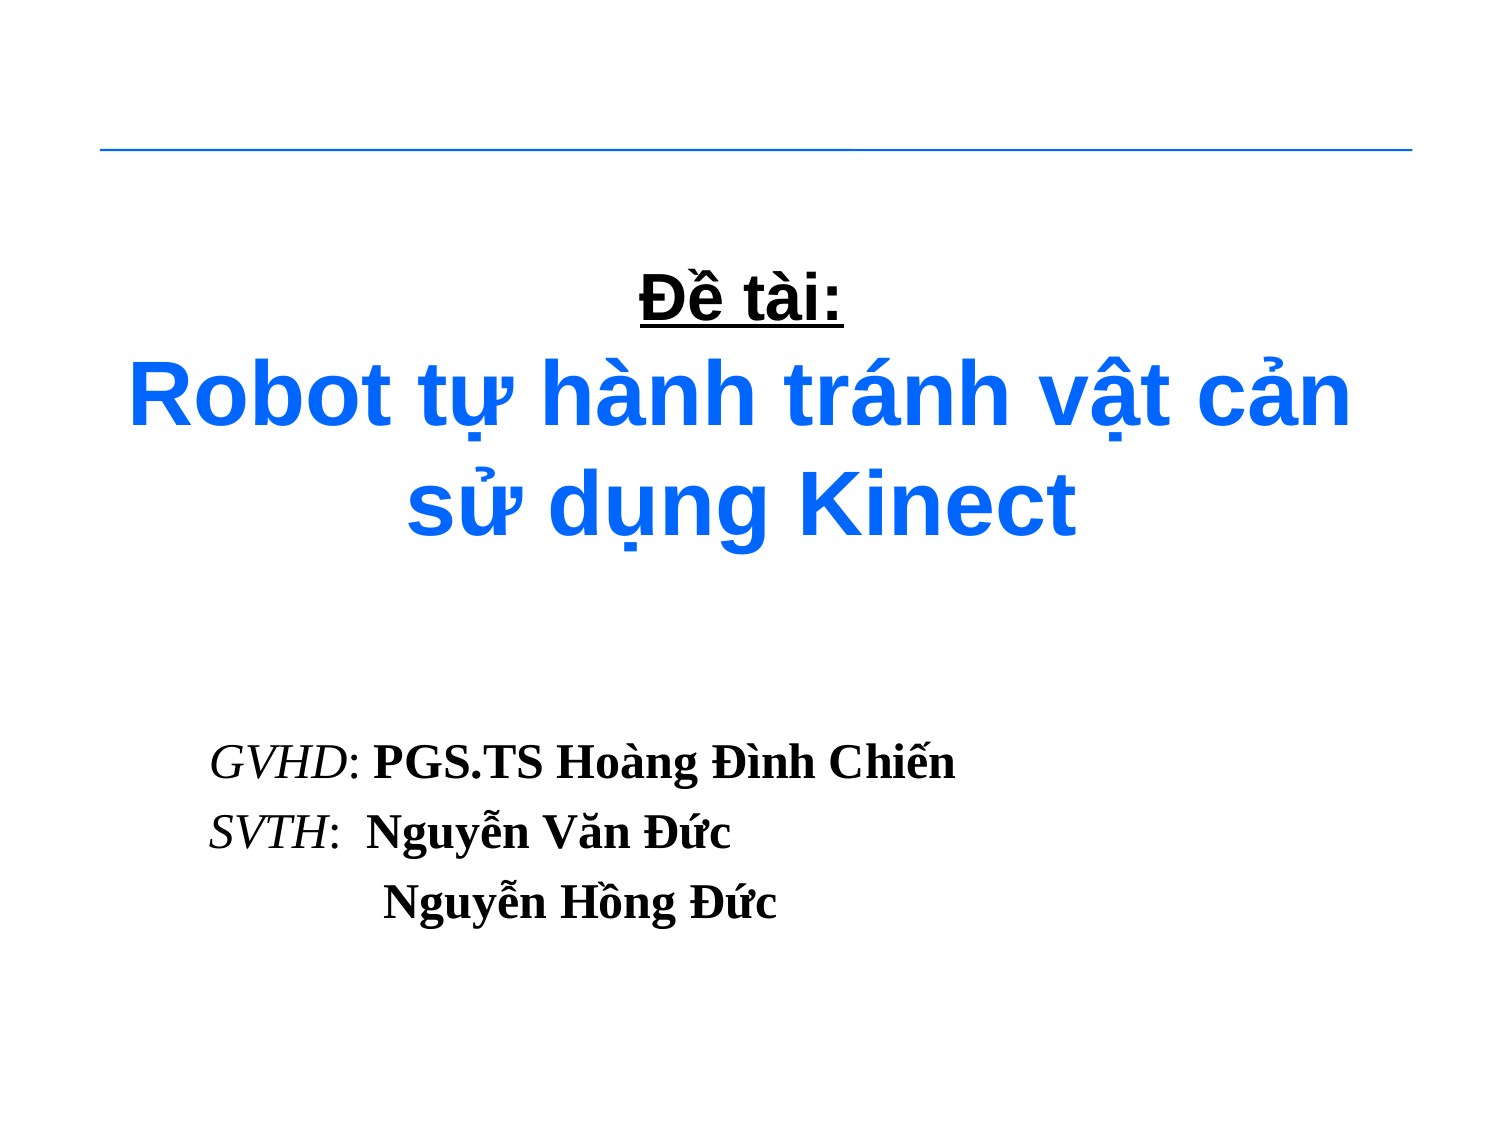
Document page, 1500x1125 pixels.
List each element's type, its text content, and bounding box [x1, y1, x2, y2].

title Đề tài: Robot tự hành tránh vật cản sử dụng Kinect [103, 278, 1380, 530]
subtitle GVHD: PGS.TS Hoàng Đình Chiến SVTH: Nguyễn Văn Đức Nguyễn Hồng Đức [193, 720, 1244, 930]
